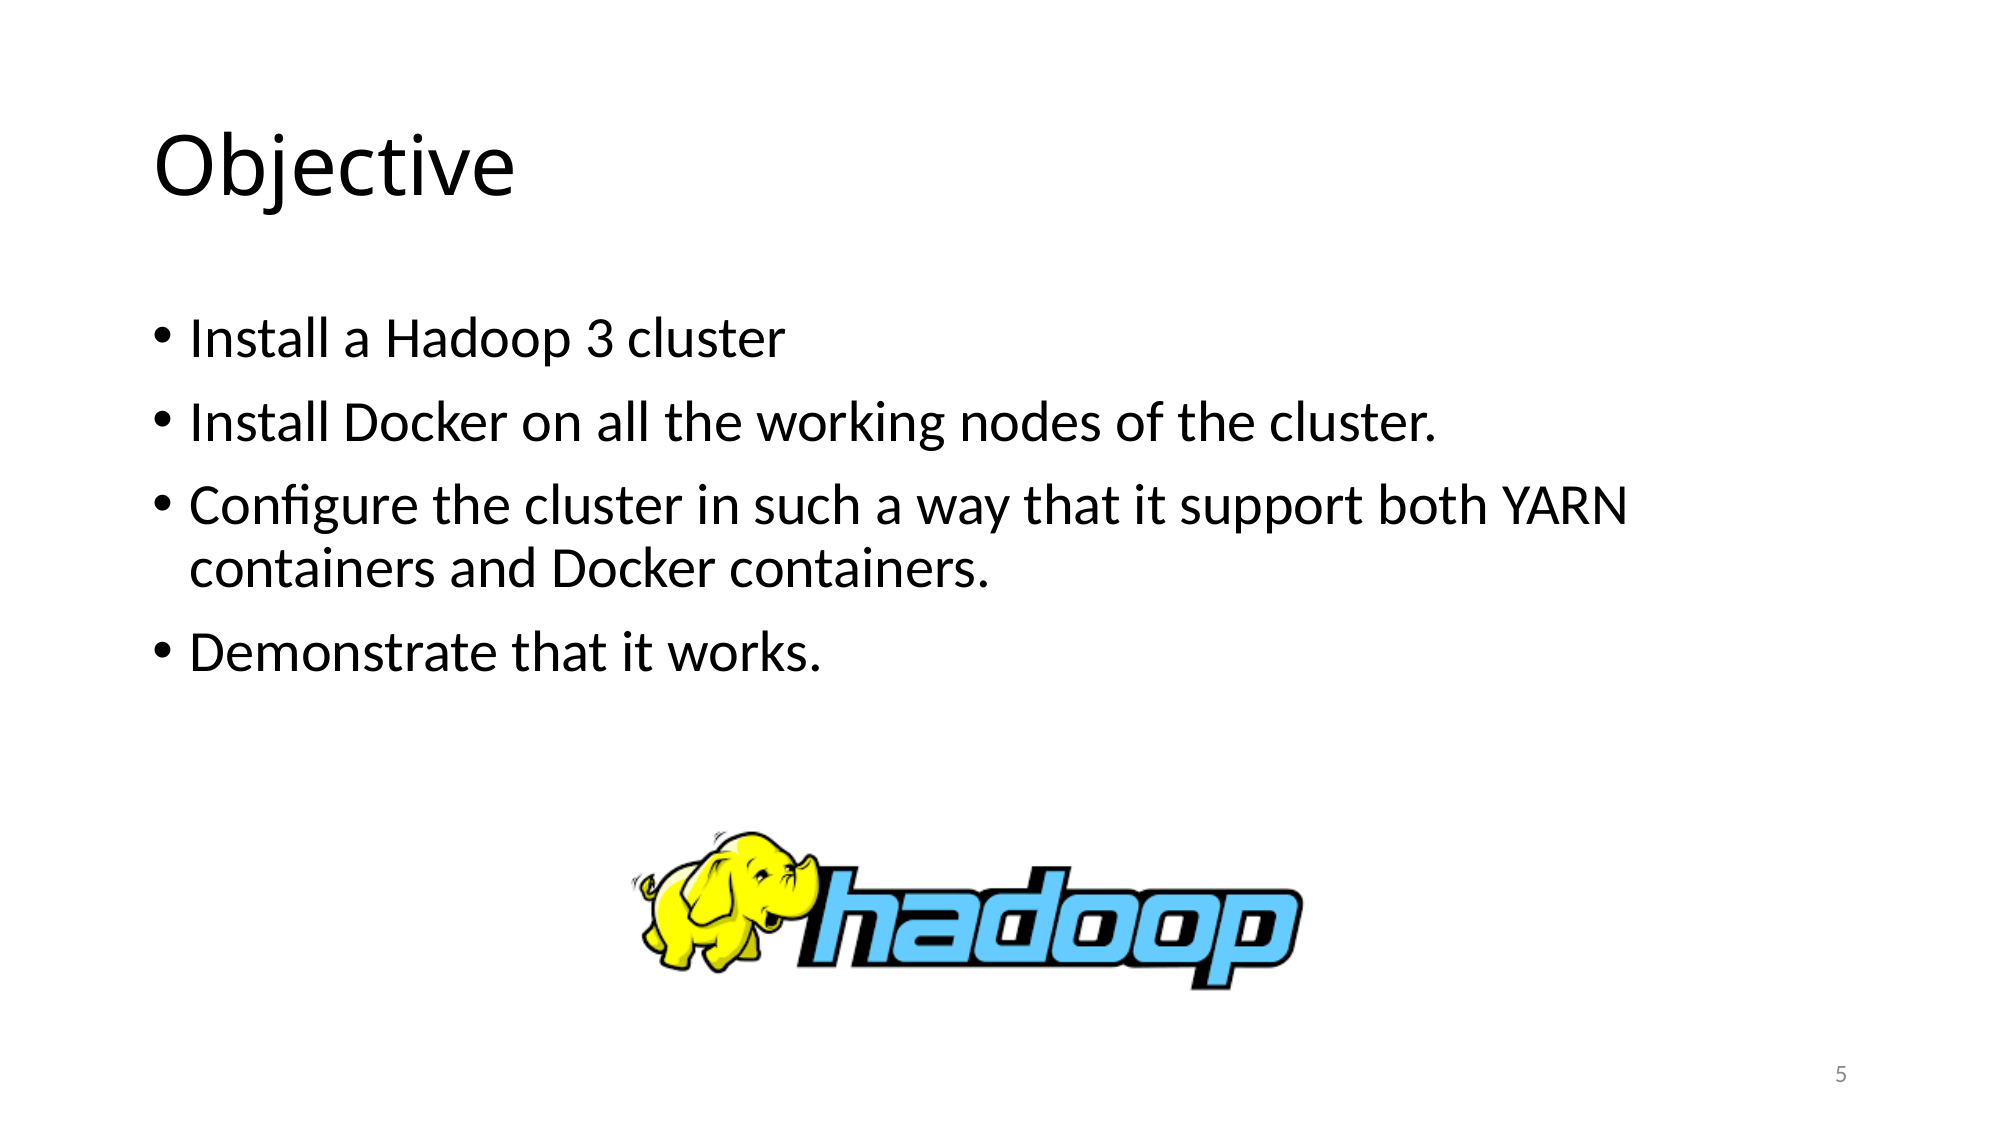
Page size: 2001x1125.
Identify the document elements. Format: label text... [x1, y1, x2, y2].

list Install a Hadoop 3 cluster Install Docker on all the working nodes of the cluster. Configure the cluster in such a way that it support both YARN containers and Docker containers. Demonstrate that it works. [137, 299, 1863, 1014]
picture [622, 821, 1314, 1000]
slide_number 5 [1412, 1042, 1863, 1103]
title Objective [137, 59, 1863, 278]
